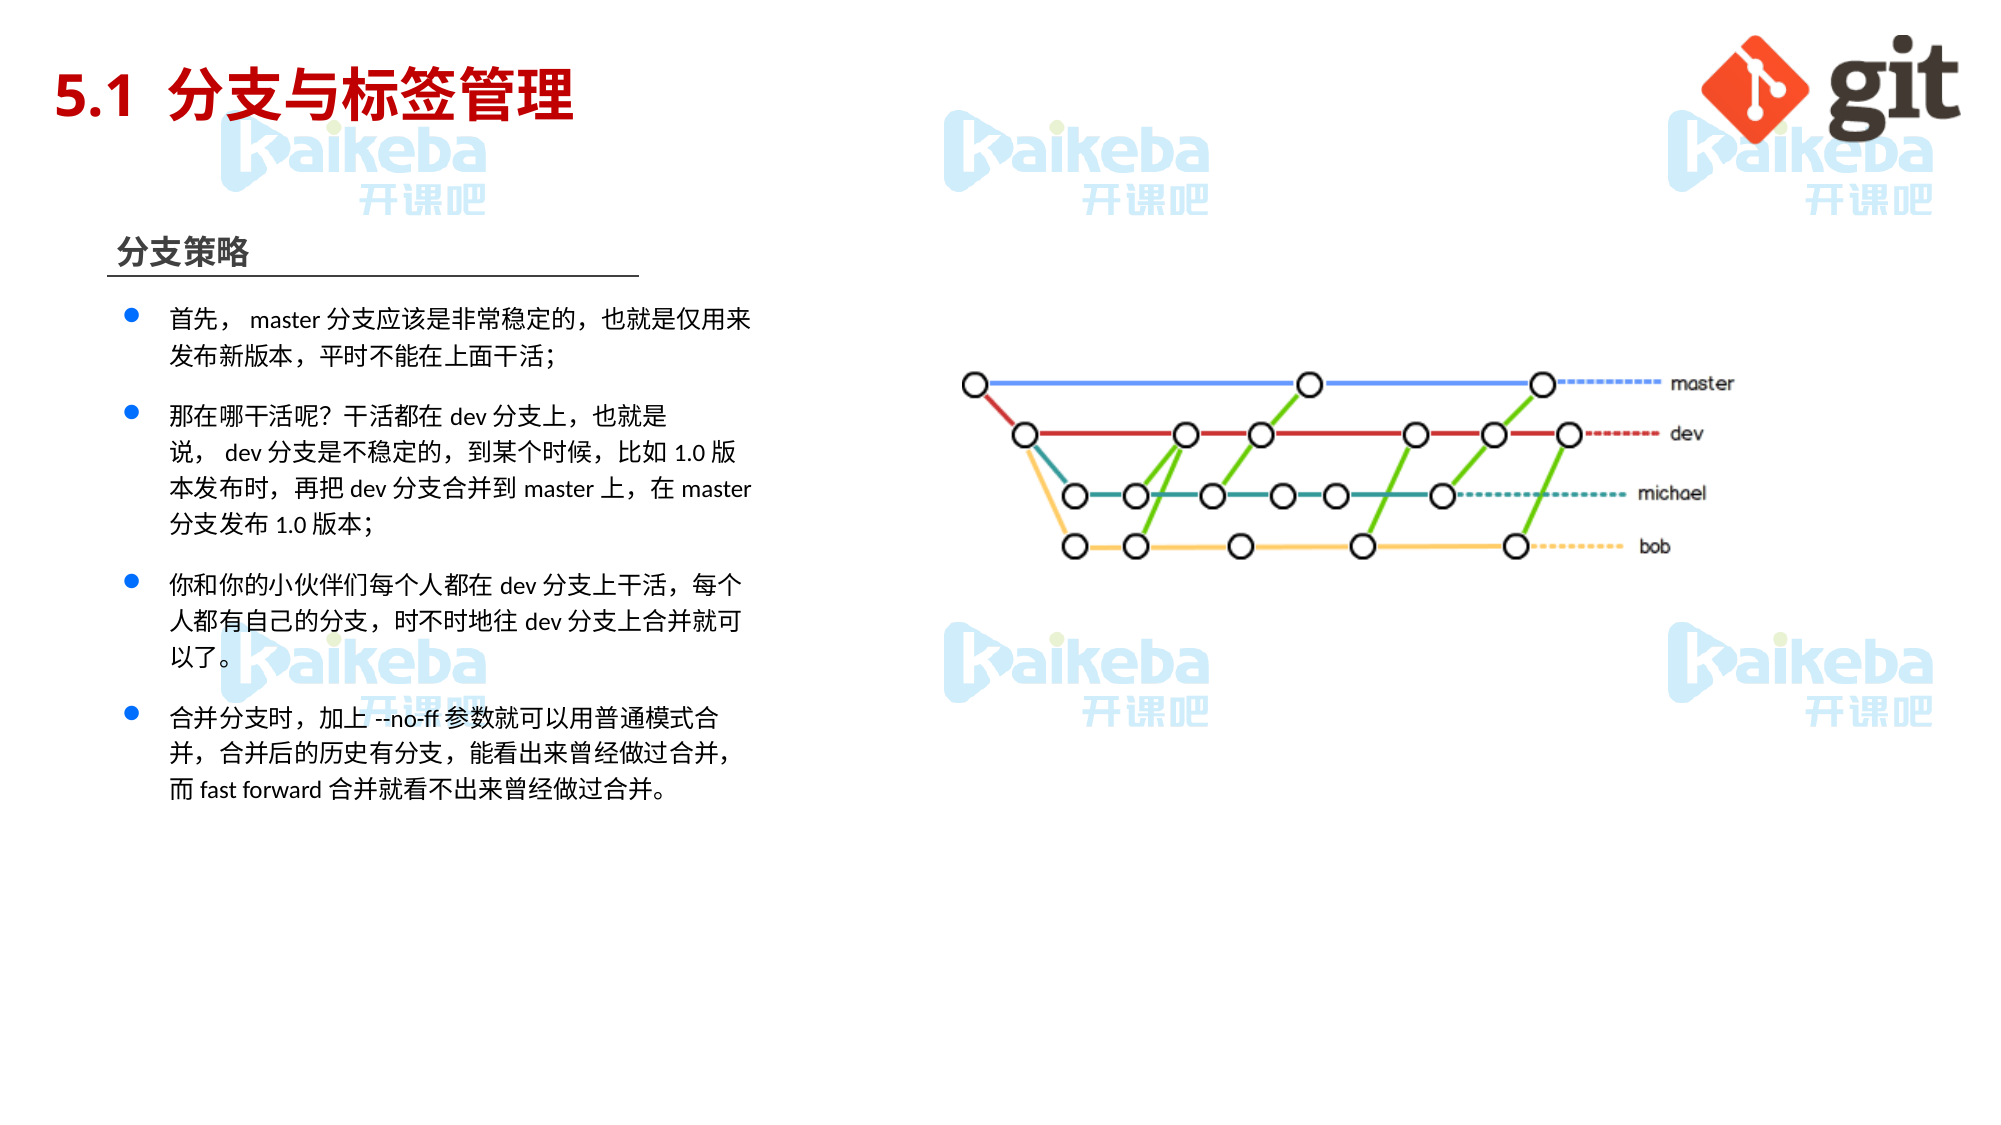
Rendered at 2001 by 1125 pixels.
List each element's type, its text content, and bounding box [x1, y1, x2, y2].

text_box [100, 211, 776, 939]
text_box 5.1 分支与标签管理 [39, 51, 1700, 145]
picture [1700, 35, 1961, 145]
picture [962, 366, 1741, 563]
